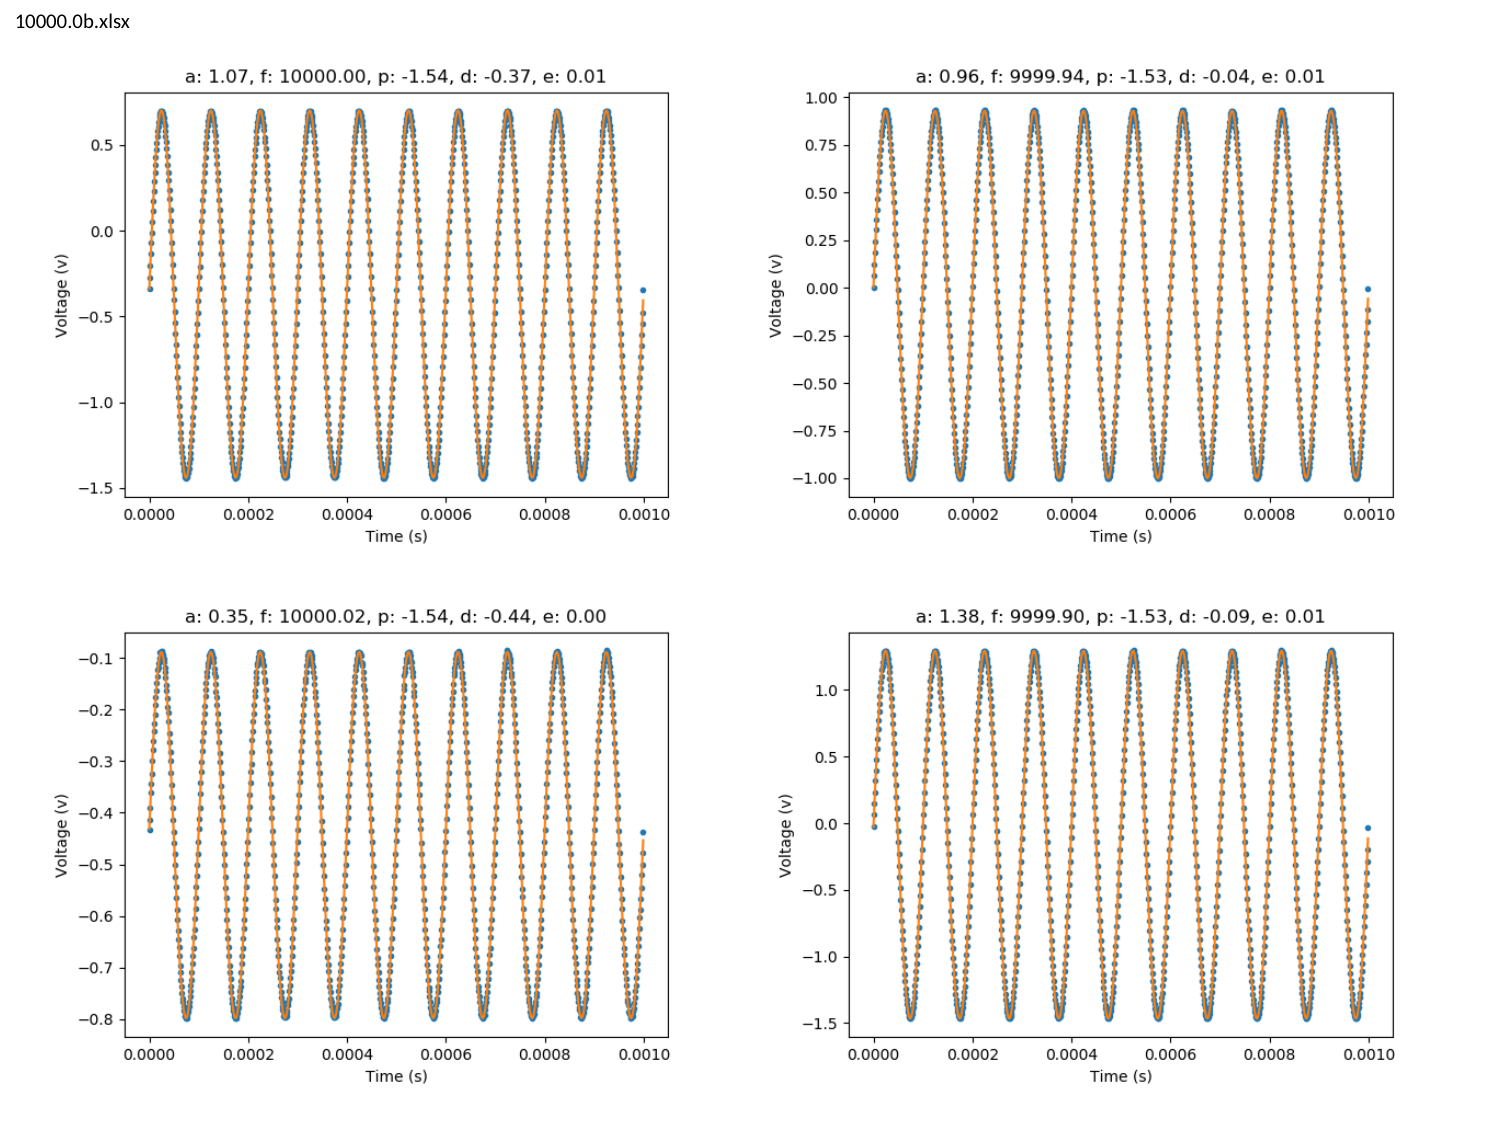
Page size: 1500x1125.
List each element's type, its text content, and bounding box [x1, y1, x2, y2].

picture [761, 569, 1463, 1096]
picture [37, 569, 739, 1096]
picture [761, 29, 1463, 556]
picture [37, 29, 739, 556]
text_box 10000.0b.xlsx [0, 0, 300, 38]
